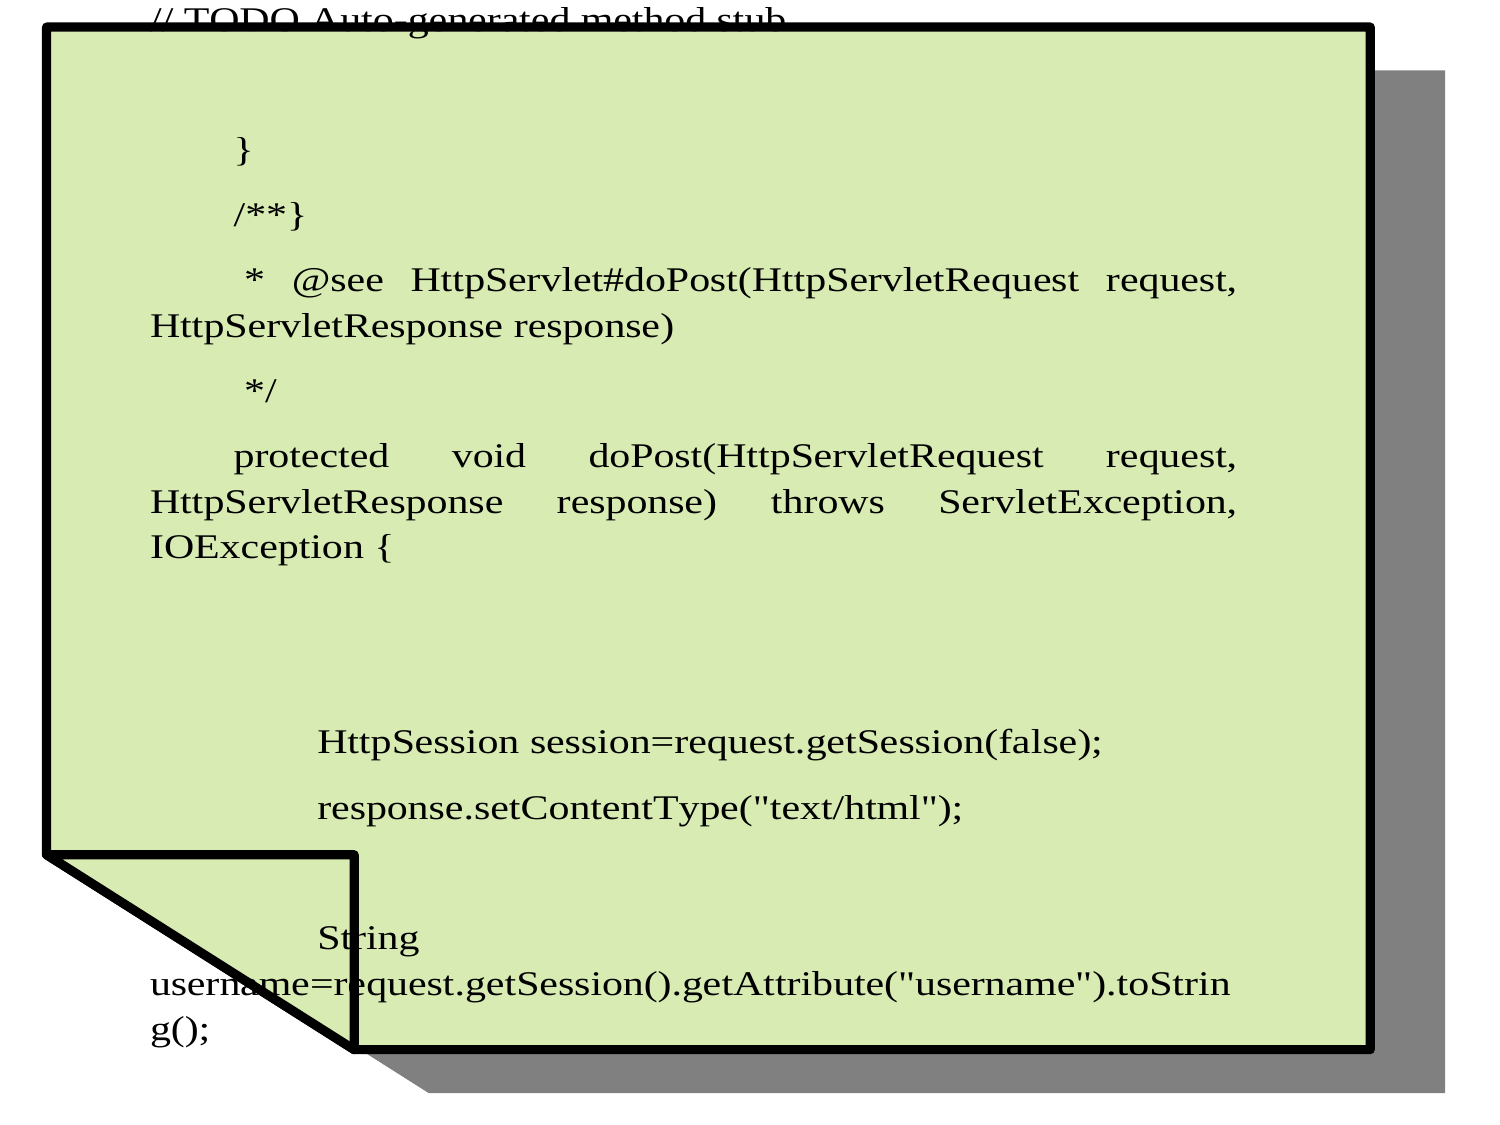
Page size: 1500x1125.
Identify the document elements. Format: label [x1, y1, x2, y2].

picture [149, 0, 1238, 1125]
